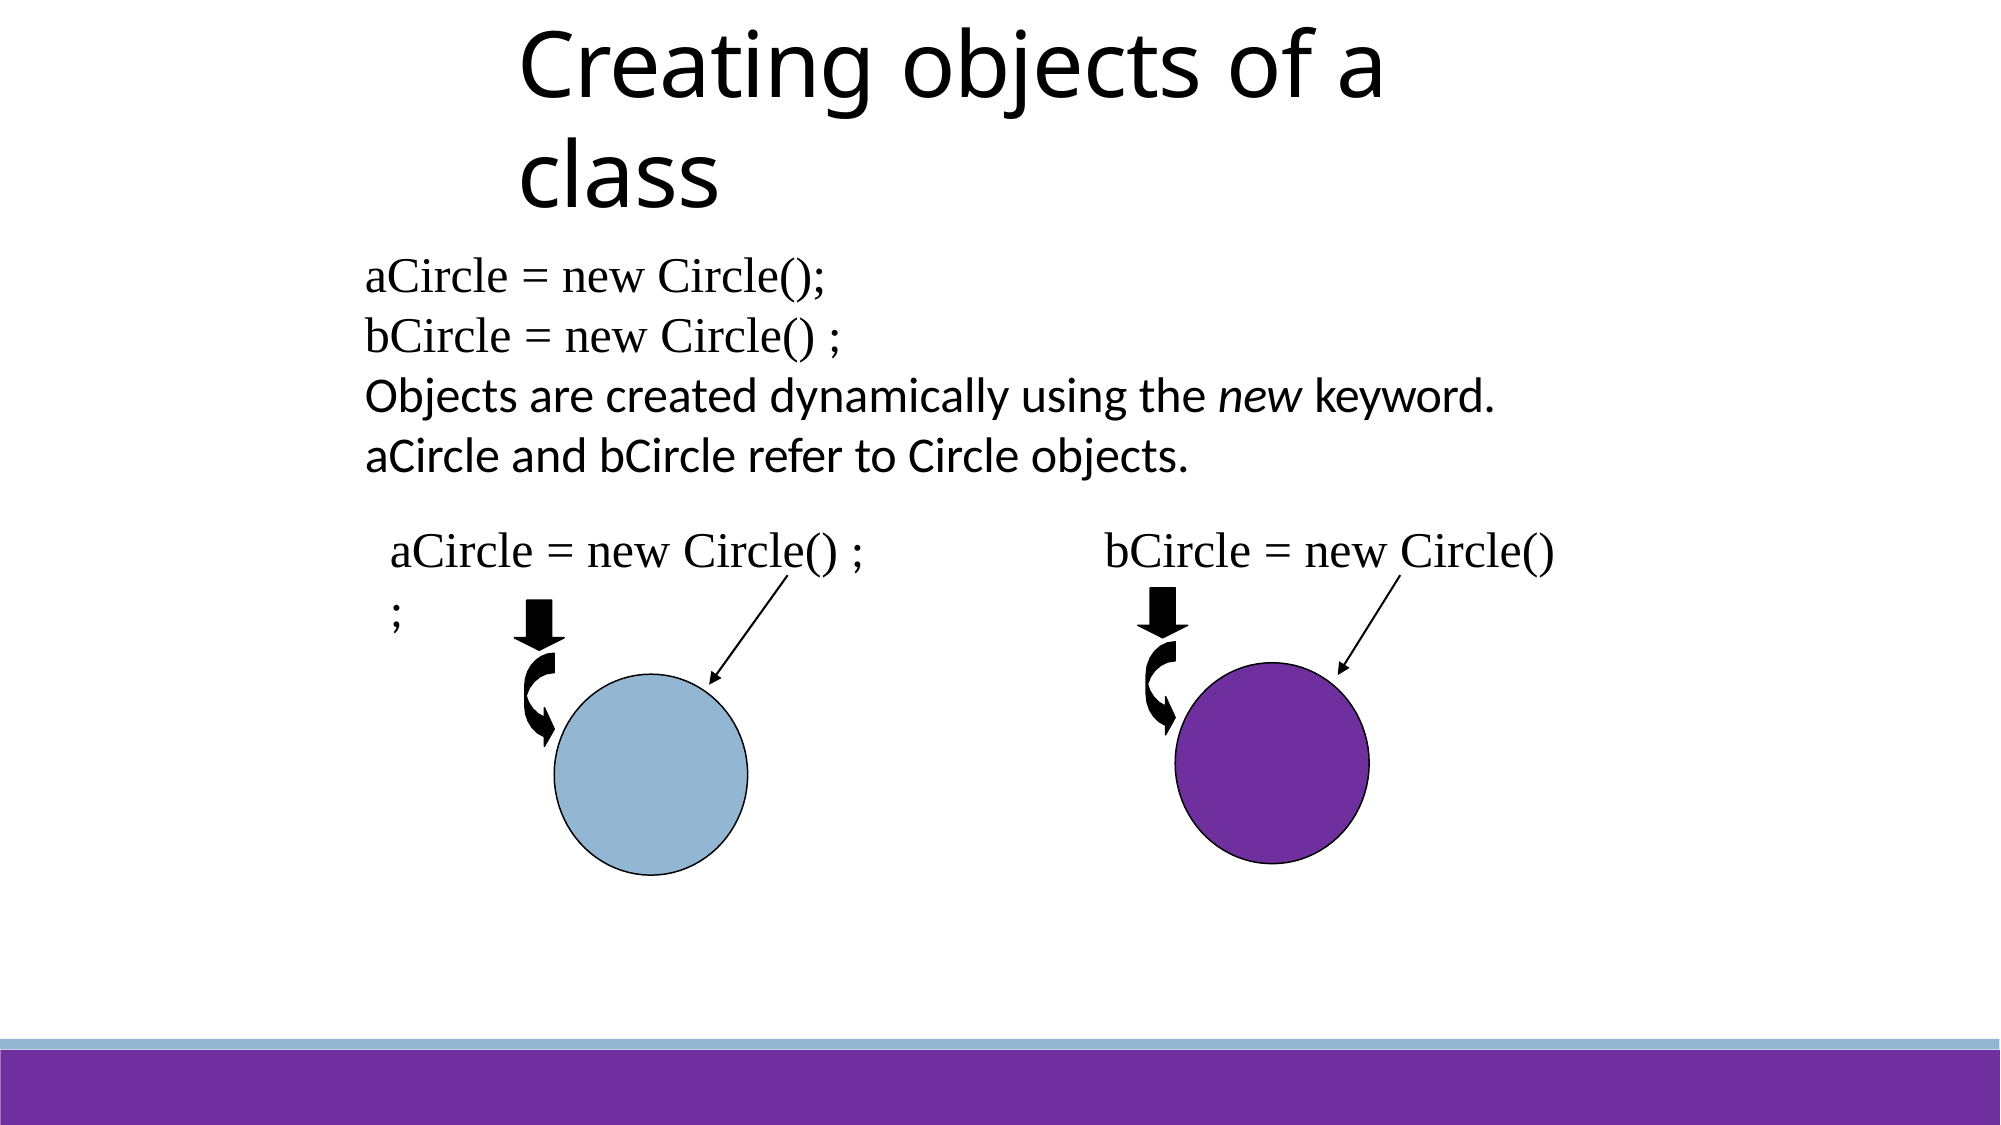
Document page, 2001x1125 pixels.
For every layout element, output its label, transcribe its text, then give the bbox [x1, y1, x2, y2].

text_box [513, 574, 789, 876]
text_box aCircle = new Circle(); bCircle = new Circle() ; Objects are created dynamically using the new keyword. aCircle and bCircle refer to Circle objects. aCircle = new Circle() ; bCircle = new Circle() ; [362, 241, 1557, 638]
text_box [1136, 574, 1402, 865]
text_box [0, 1038, 2000, 1125]
title Creating objects of a class [515, 3, 1529, 226]
